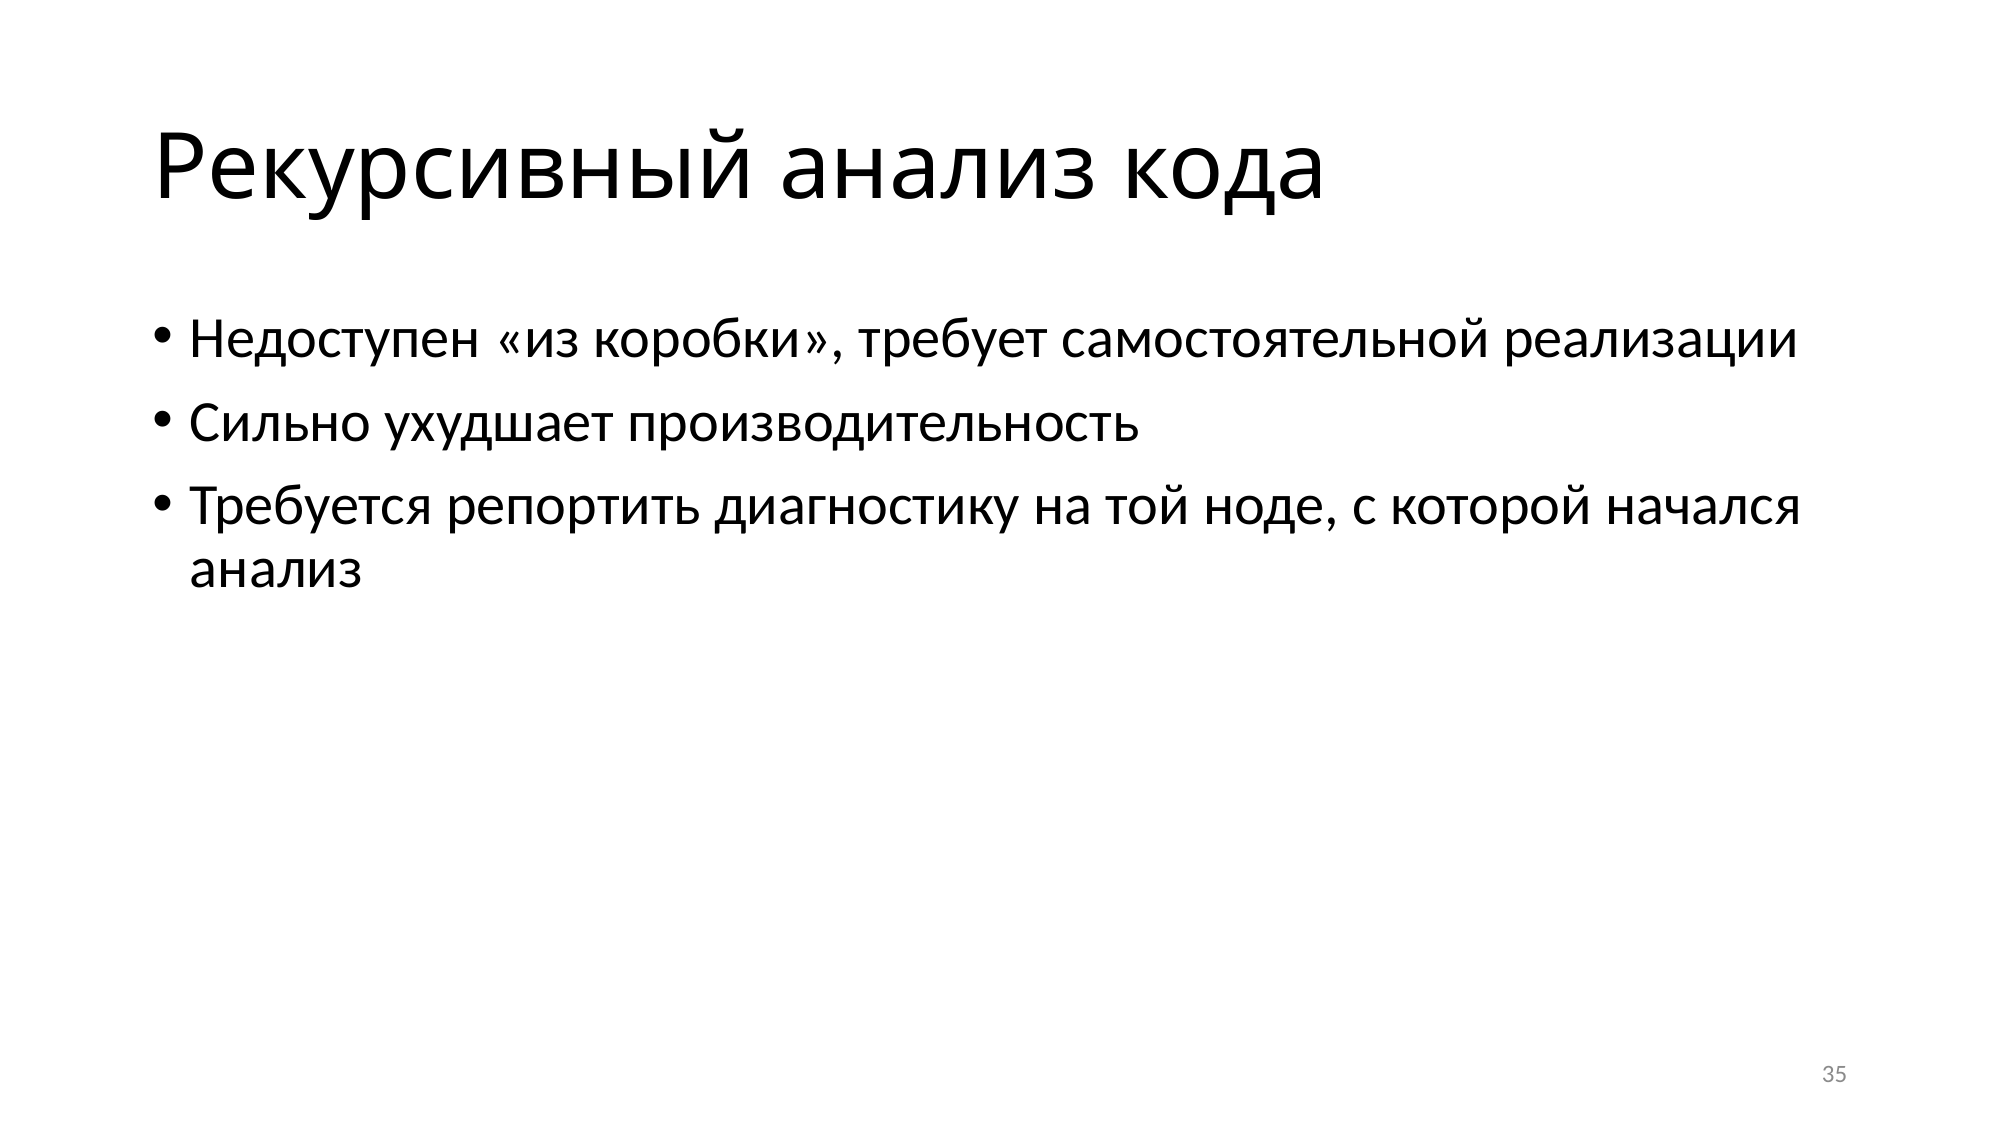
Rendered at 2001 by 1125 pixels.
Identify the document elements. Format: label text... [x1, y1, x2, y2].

list Недоступен «из коробки», требует самостоятельной реализации Сильно ухудшает производительность Требуется репортить диагностику на той ноде, с которой начался анализ [137, 299, 1863, 1014]
slide_number 35 [1412, 1042, 1863, 1103]
title Рекурсивный анализ кода [137, 59, 1863, 278]
